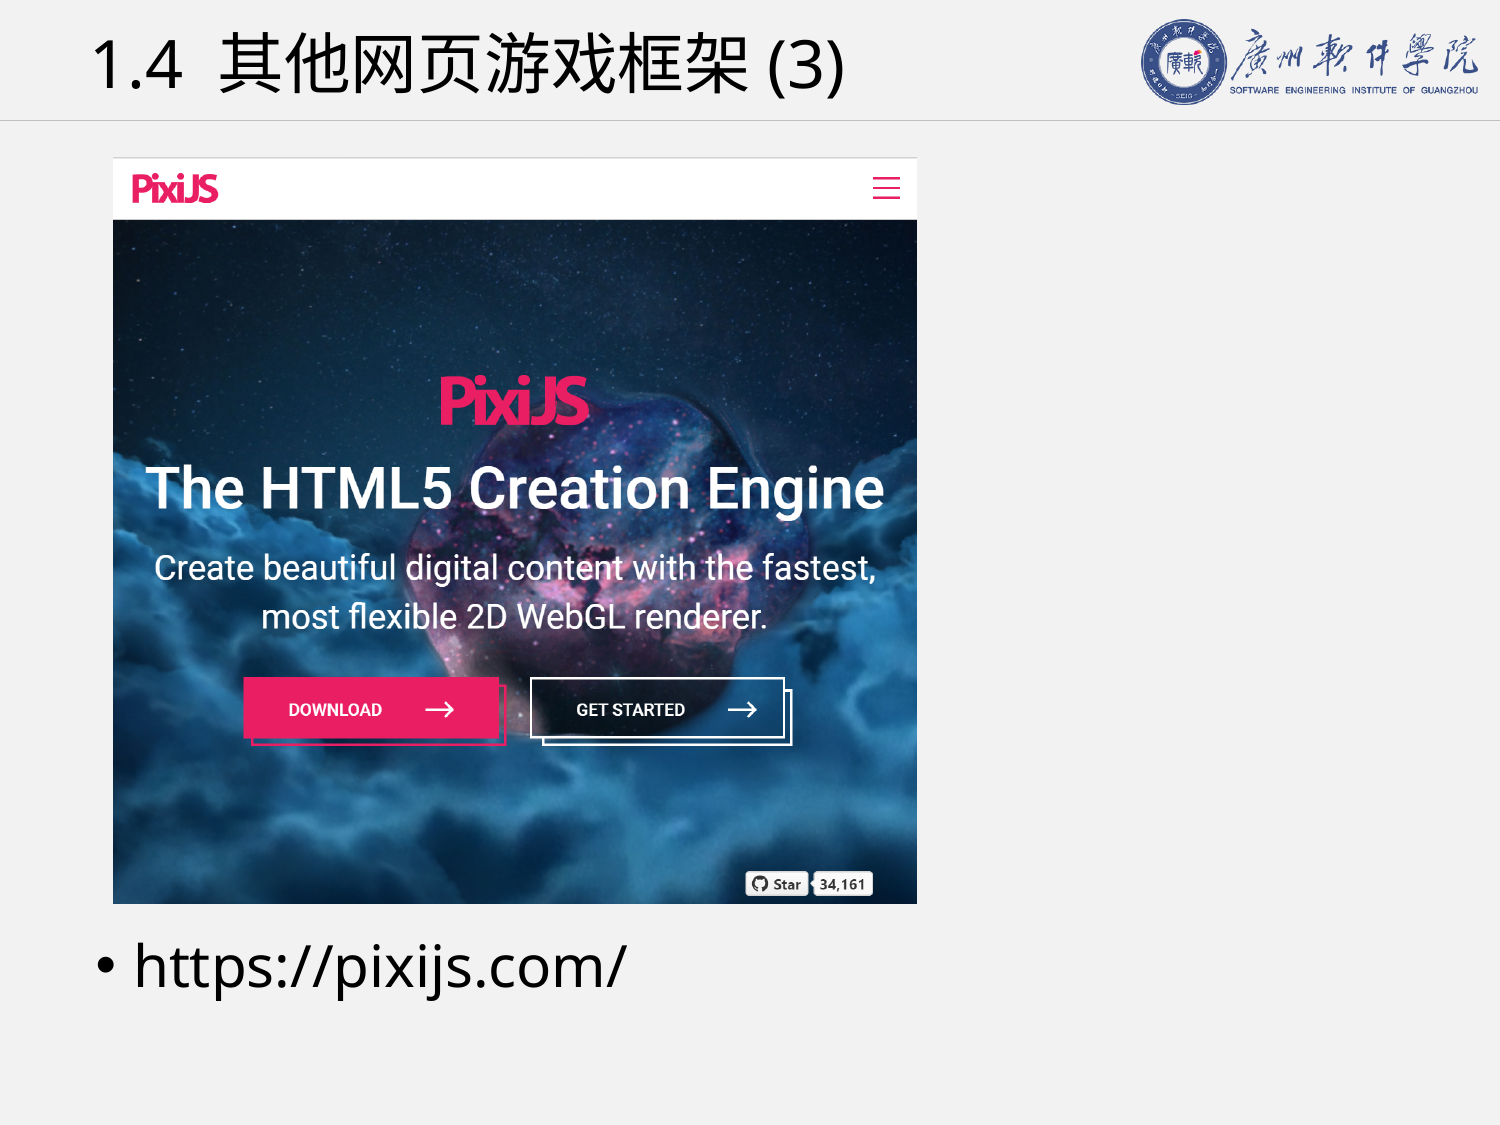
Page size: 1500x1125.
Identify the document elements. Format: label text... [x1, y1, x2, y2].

title 1.4 其他网页游戏框架(3) [75, 23, 1032, 117]
picture [1141, 19, 1478, 105]
picture [113, 157, 917, 904]
list https://pixijs.com/ [80, 929, 1375, 1073]
